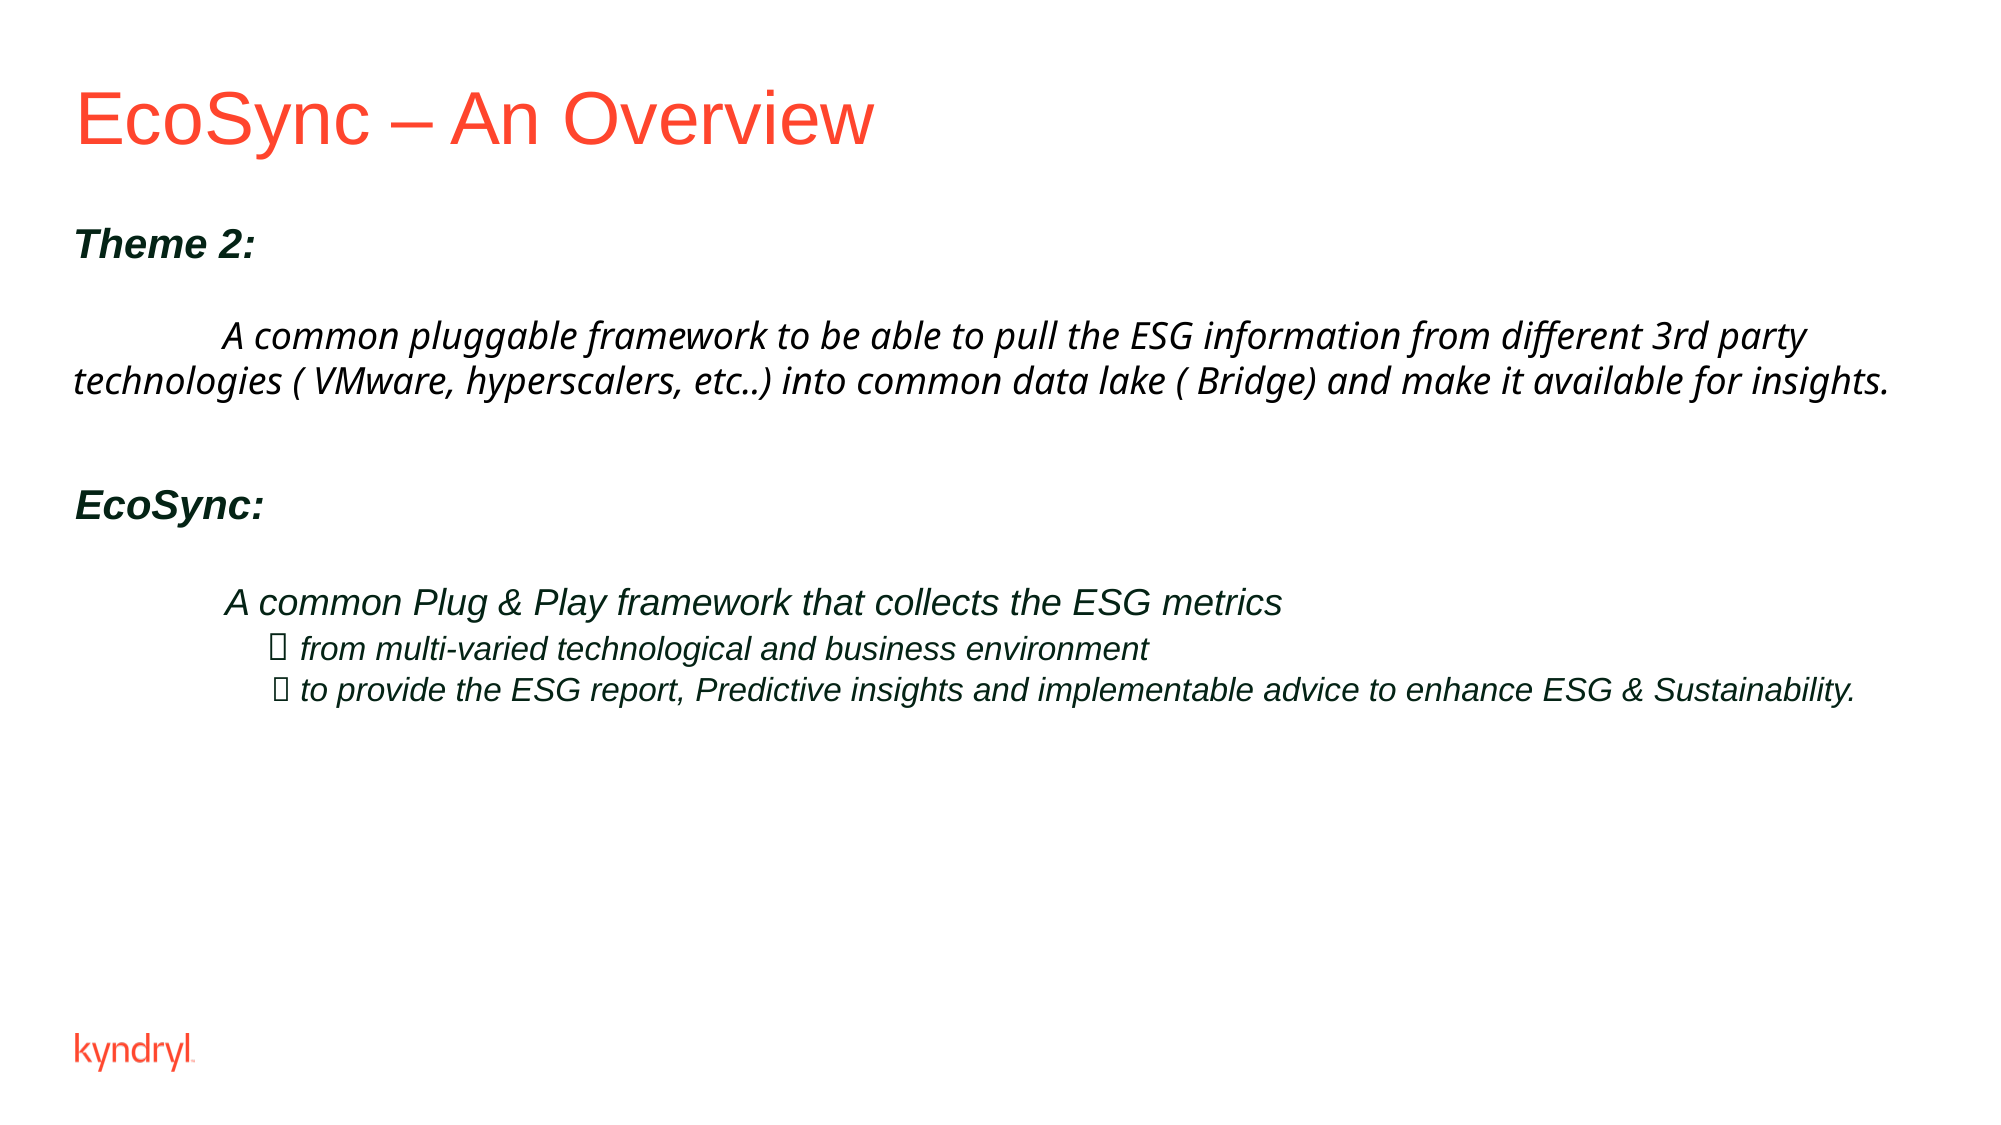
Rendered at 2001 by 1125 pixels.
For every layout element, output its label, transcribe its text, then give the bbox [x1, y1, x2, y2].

list EcoSync – An Overview [75, 72, 943, 156]
text_box Theme 2: A common pluggable framework to be able to pull the ESG information from different 3rd party technologies ( VMware, hyperscalers, etc..) into common data lake ( Bridge) and make it available for insights. [58, 209, 1942, 410]
picture [75, 1033, 195, 1072]
text_box EcoSync: A common Plug & Play framework that collects the ESG metrics  from multi-varied technological and business environment  to provide the ESG report, Predictive insights and implementable advice to enhance ESG & Sustainability. [74, 477, 1959, 778]
